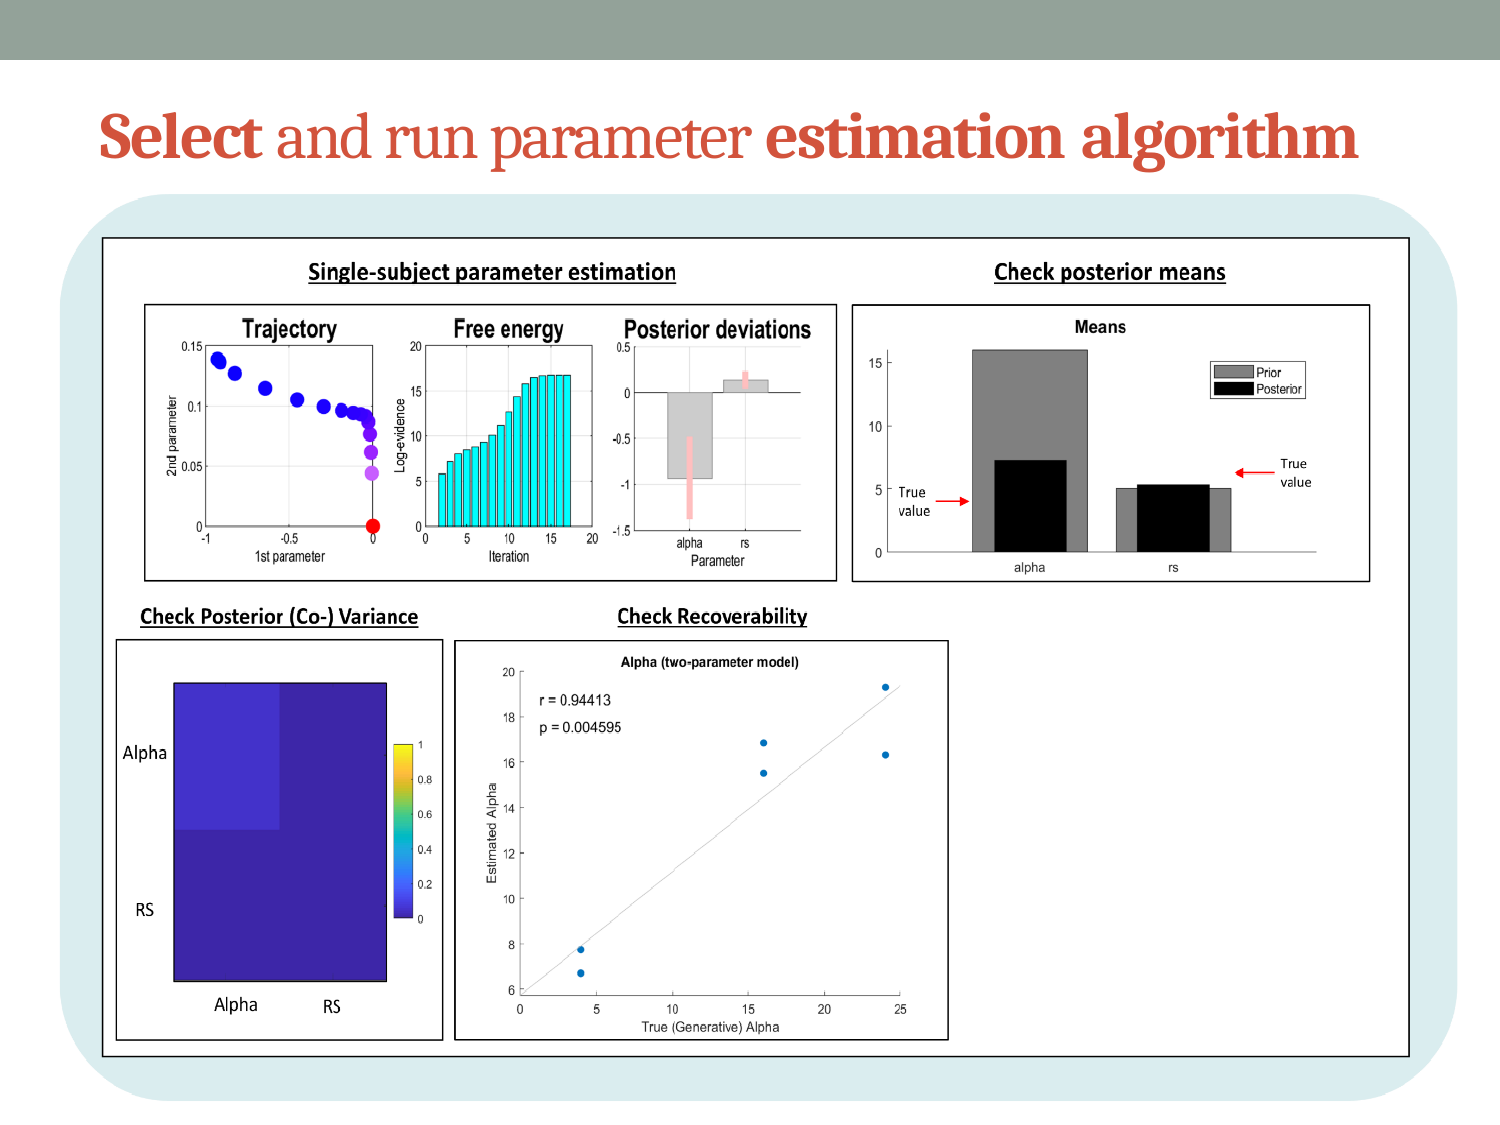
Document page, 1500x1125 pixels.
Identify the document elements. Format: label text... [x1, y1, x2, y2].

picture [57, 182, 1462, 1112]
title Select and run parameter estimation algorithm [85, 72, 1390, 180]
